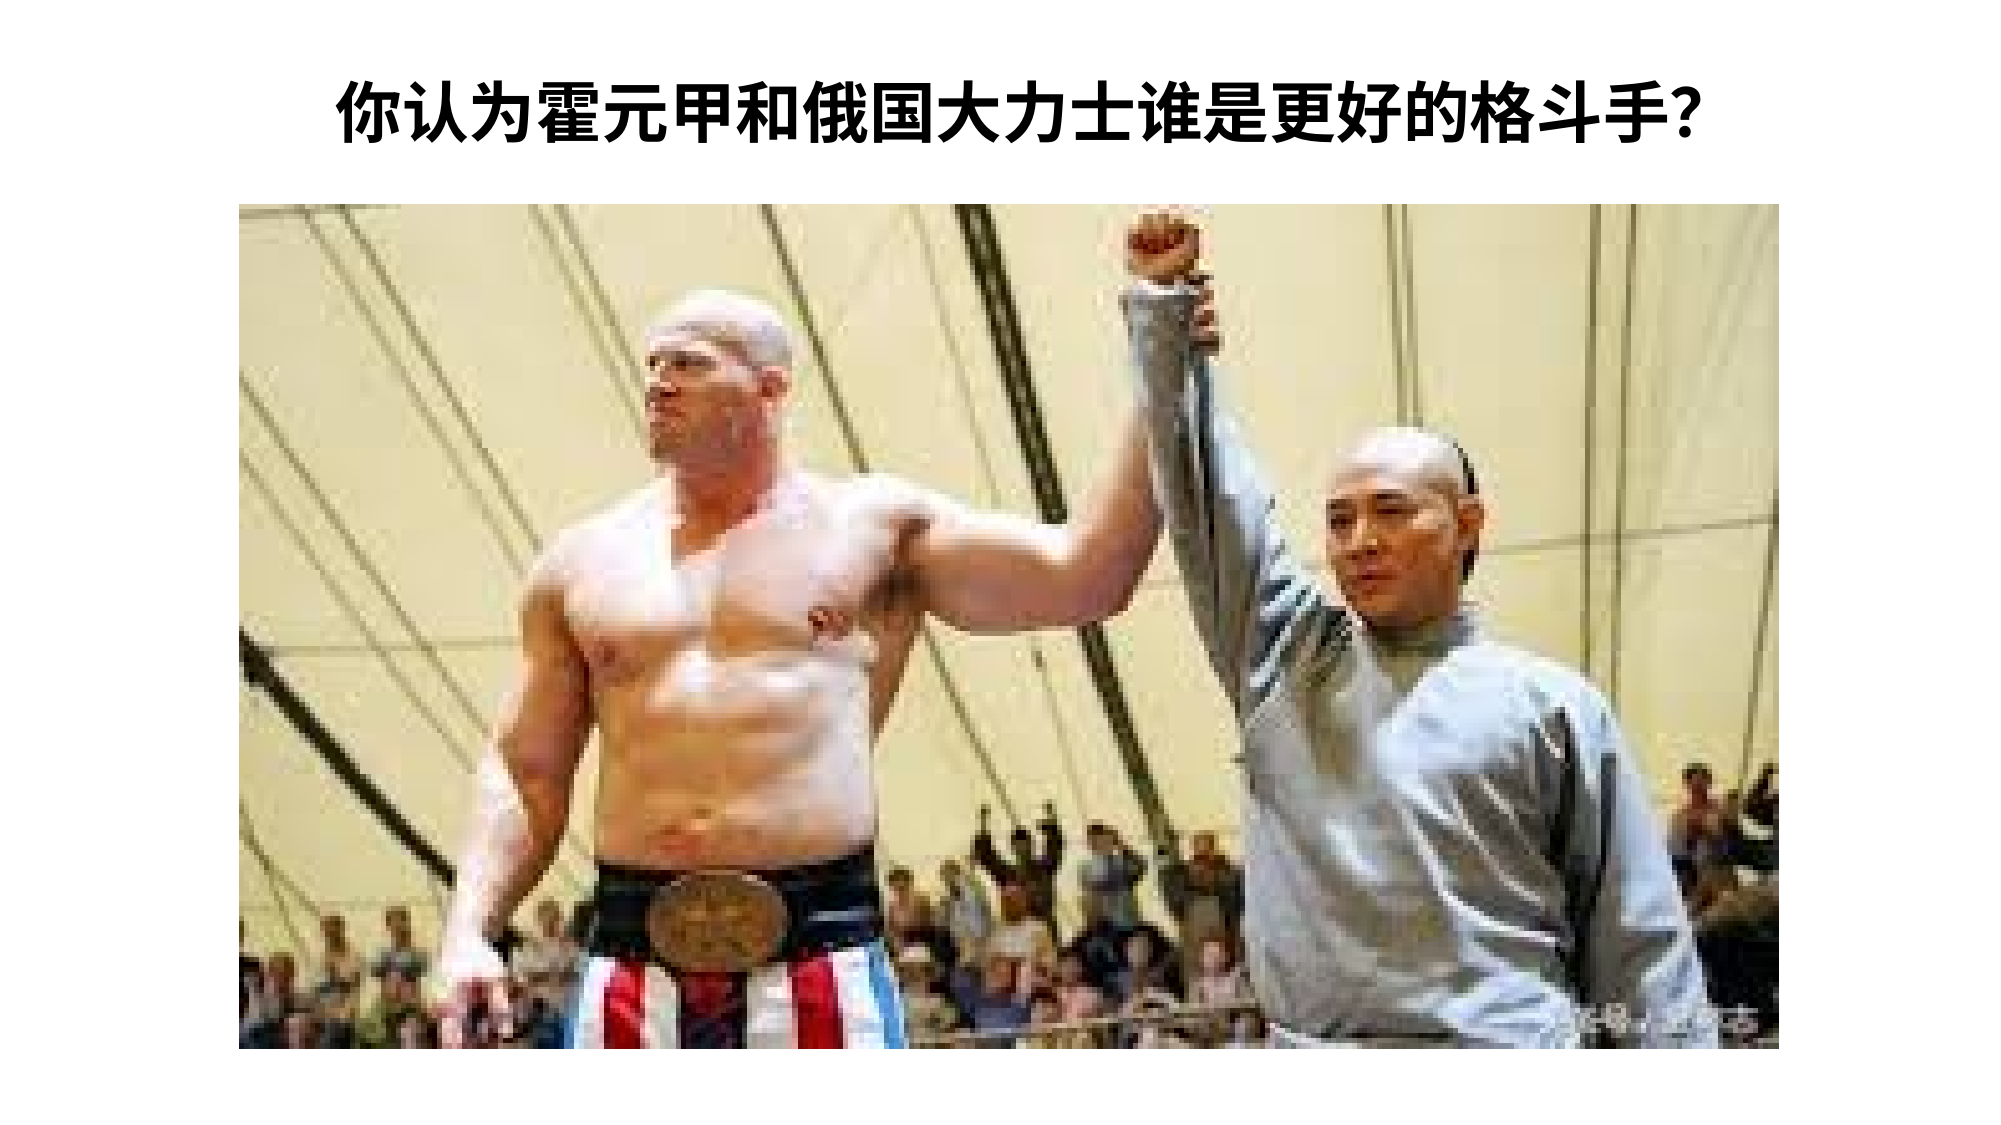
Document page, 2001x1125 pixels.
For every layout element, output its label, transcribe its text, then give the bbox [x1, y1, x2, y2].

picture [239, 204, 1780, 1049]
text_box 你认为霍元甲和俄国大力士谁是更好的格斗手？ [149, 63, 1923, 159]
